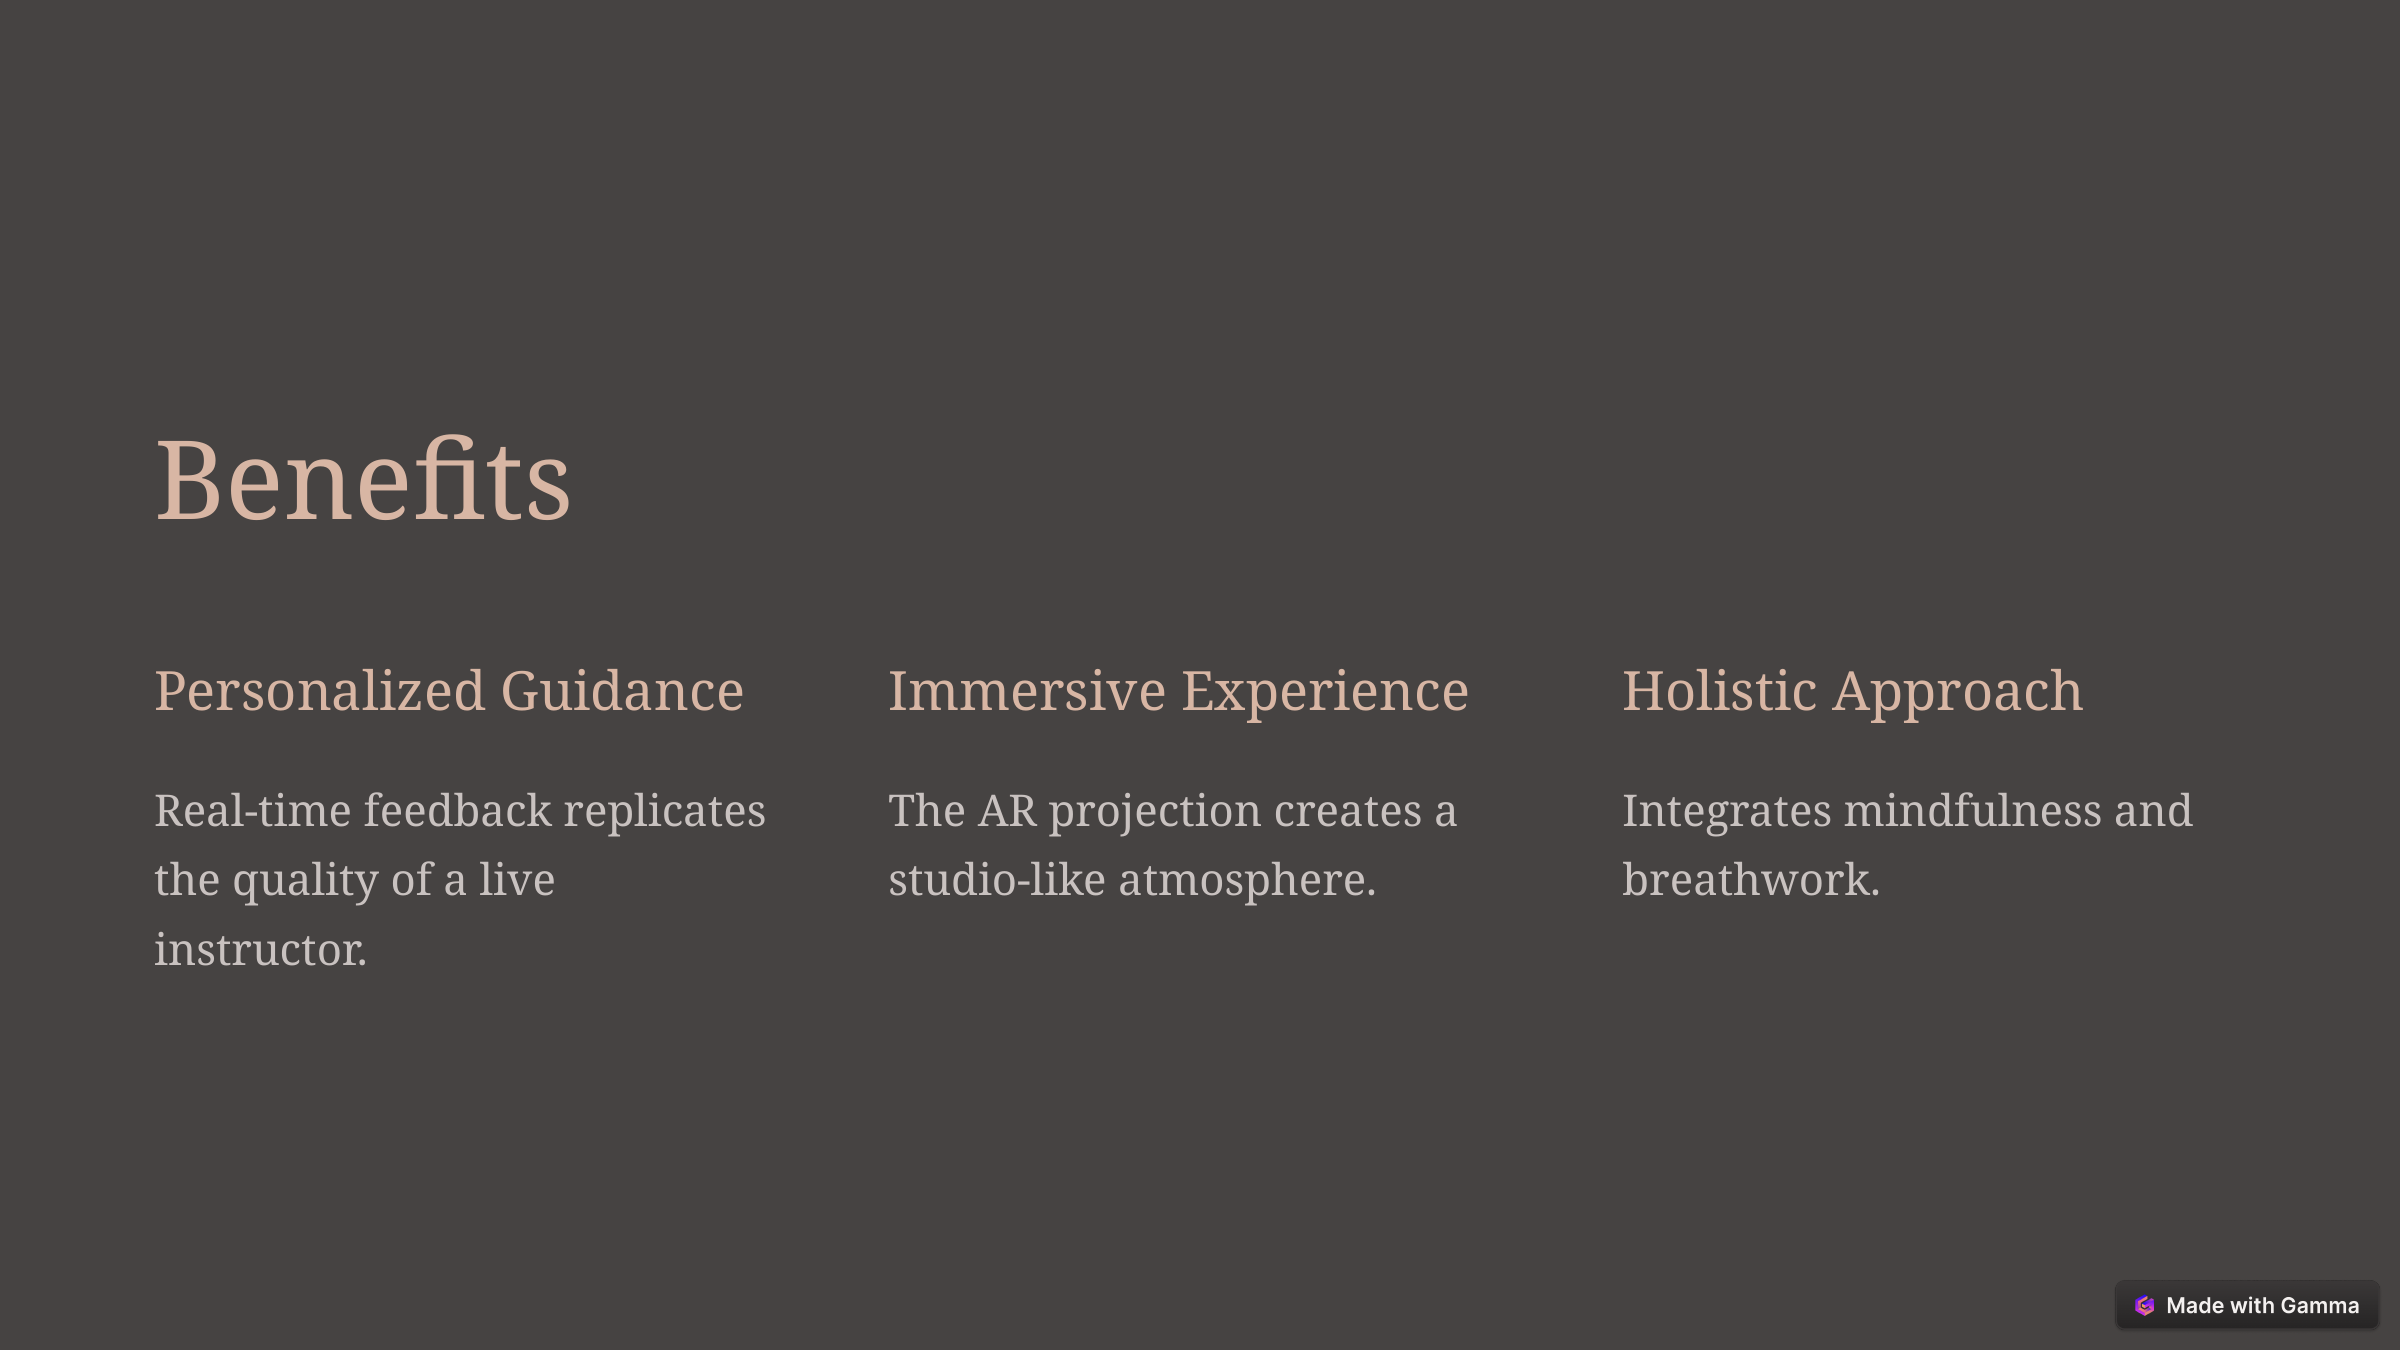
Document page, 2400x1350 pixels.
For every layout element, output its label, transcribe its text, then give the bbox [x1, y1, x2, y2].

text_box The AR projection creates a studio-like atmosphere. [888, 764, 1514, 906]
text_box Integrates mindfulness and breathwork. [1622, 764, 2249, 906]
text_box Holistic Approach [1622, 652, 2173, 721]
picture [2106, 1271, 2389, 1339]
text_box Real-time feedback replicates the quality of a live instructor. [154, 764, 780, 906]
text_box Personalized Guidance [154, 652, 710, 721]
text_box Benefits [154, 404, 1255, 542]
text_box Immersive Experience [888, 652, 1439, 721]
